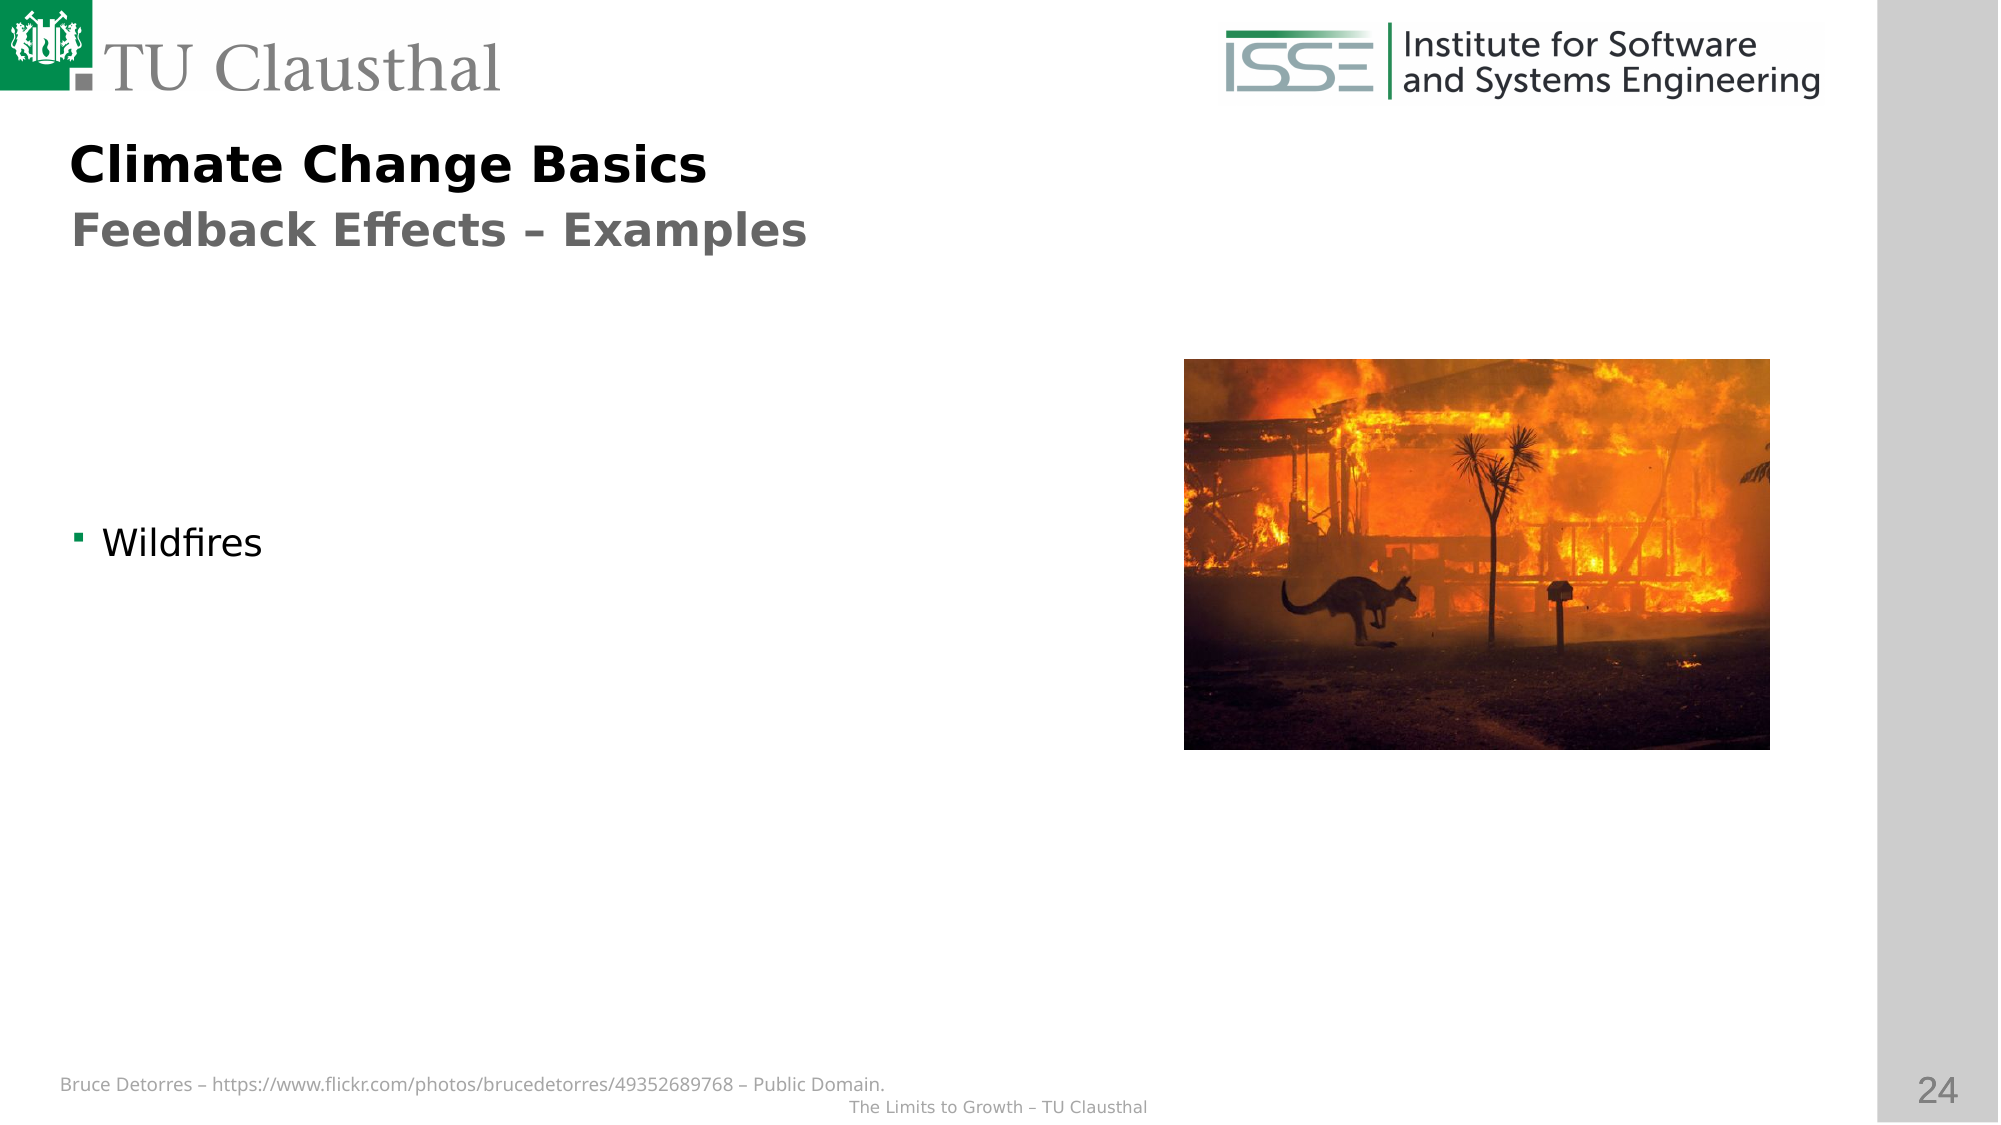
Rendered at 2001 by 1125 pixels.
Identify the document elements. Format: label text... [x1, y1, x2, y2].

text_box Wildfires Ice-Albedo effect Thawing permafrost Warming ocean → collapse of the Gulf Stream [54, 207, 1817, 1033]
text_box Climate Change Basics [54, 125, 1817, 206]
picture [1184, 359, 1770, 750]
text_box Feedback Effects – Examples [70, 188, 1769, 269]
text_box Bruce Detorres – https://www.flickr.com/photos/brucedetorres/49352689768 – Public Domain. [44, 1065, 1321, 1103]
picture [0, 0, 500, 91]
picture [1218, 22, 1825, 106]
